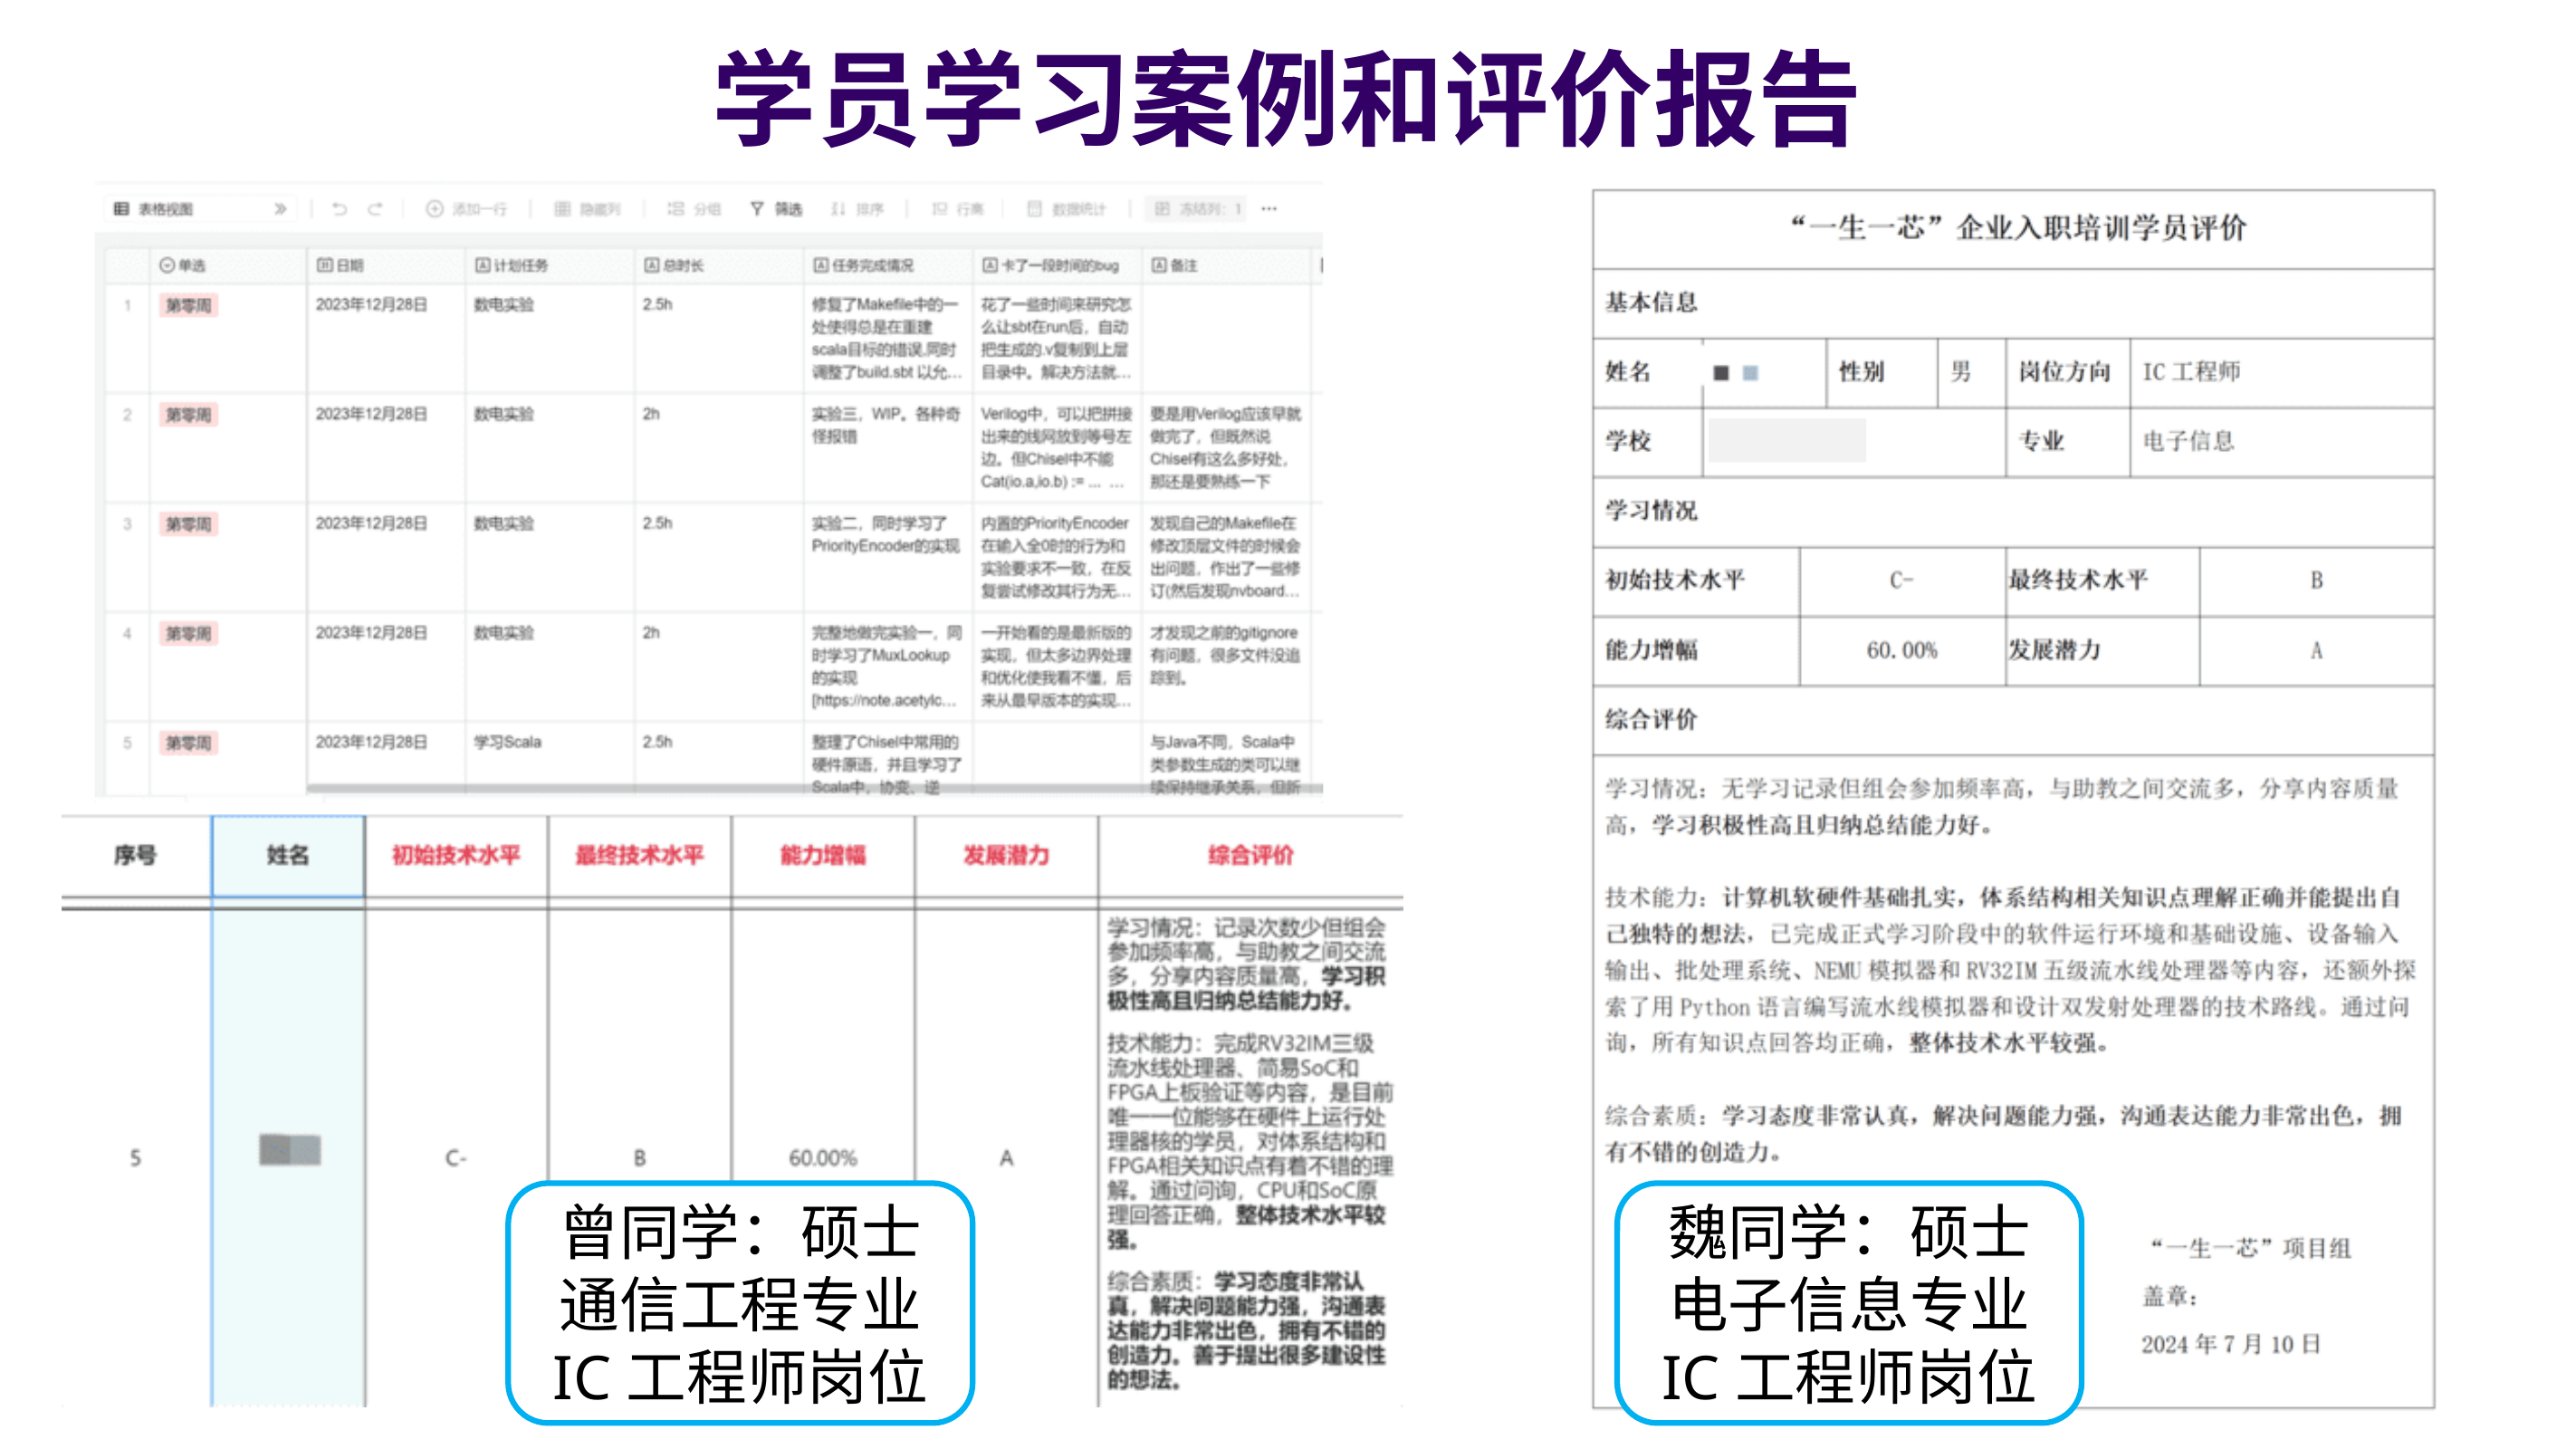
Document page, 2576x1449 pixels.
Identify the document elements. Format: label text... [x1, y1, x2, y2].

title 学员学习案例和评价报告 [0, 25, 2576, 168]
picture [62, 814, 1404, 1408]
picture [94, 178, 1324, 804]
picture [512, 1186, 969, 1408]
text_box 曾同学：硕士 通信工程专业 IC工程师岗位 [522, 1414, 959, 1424]
picture [1556, 178, 2463, 1428]
